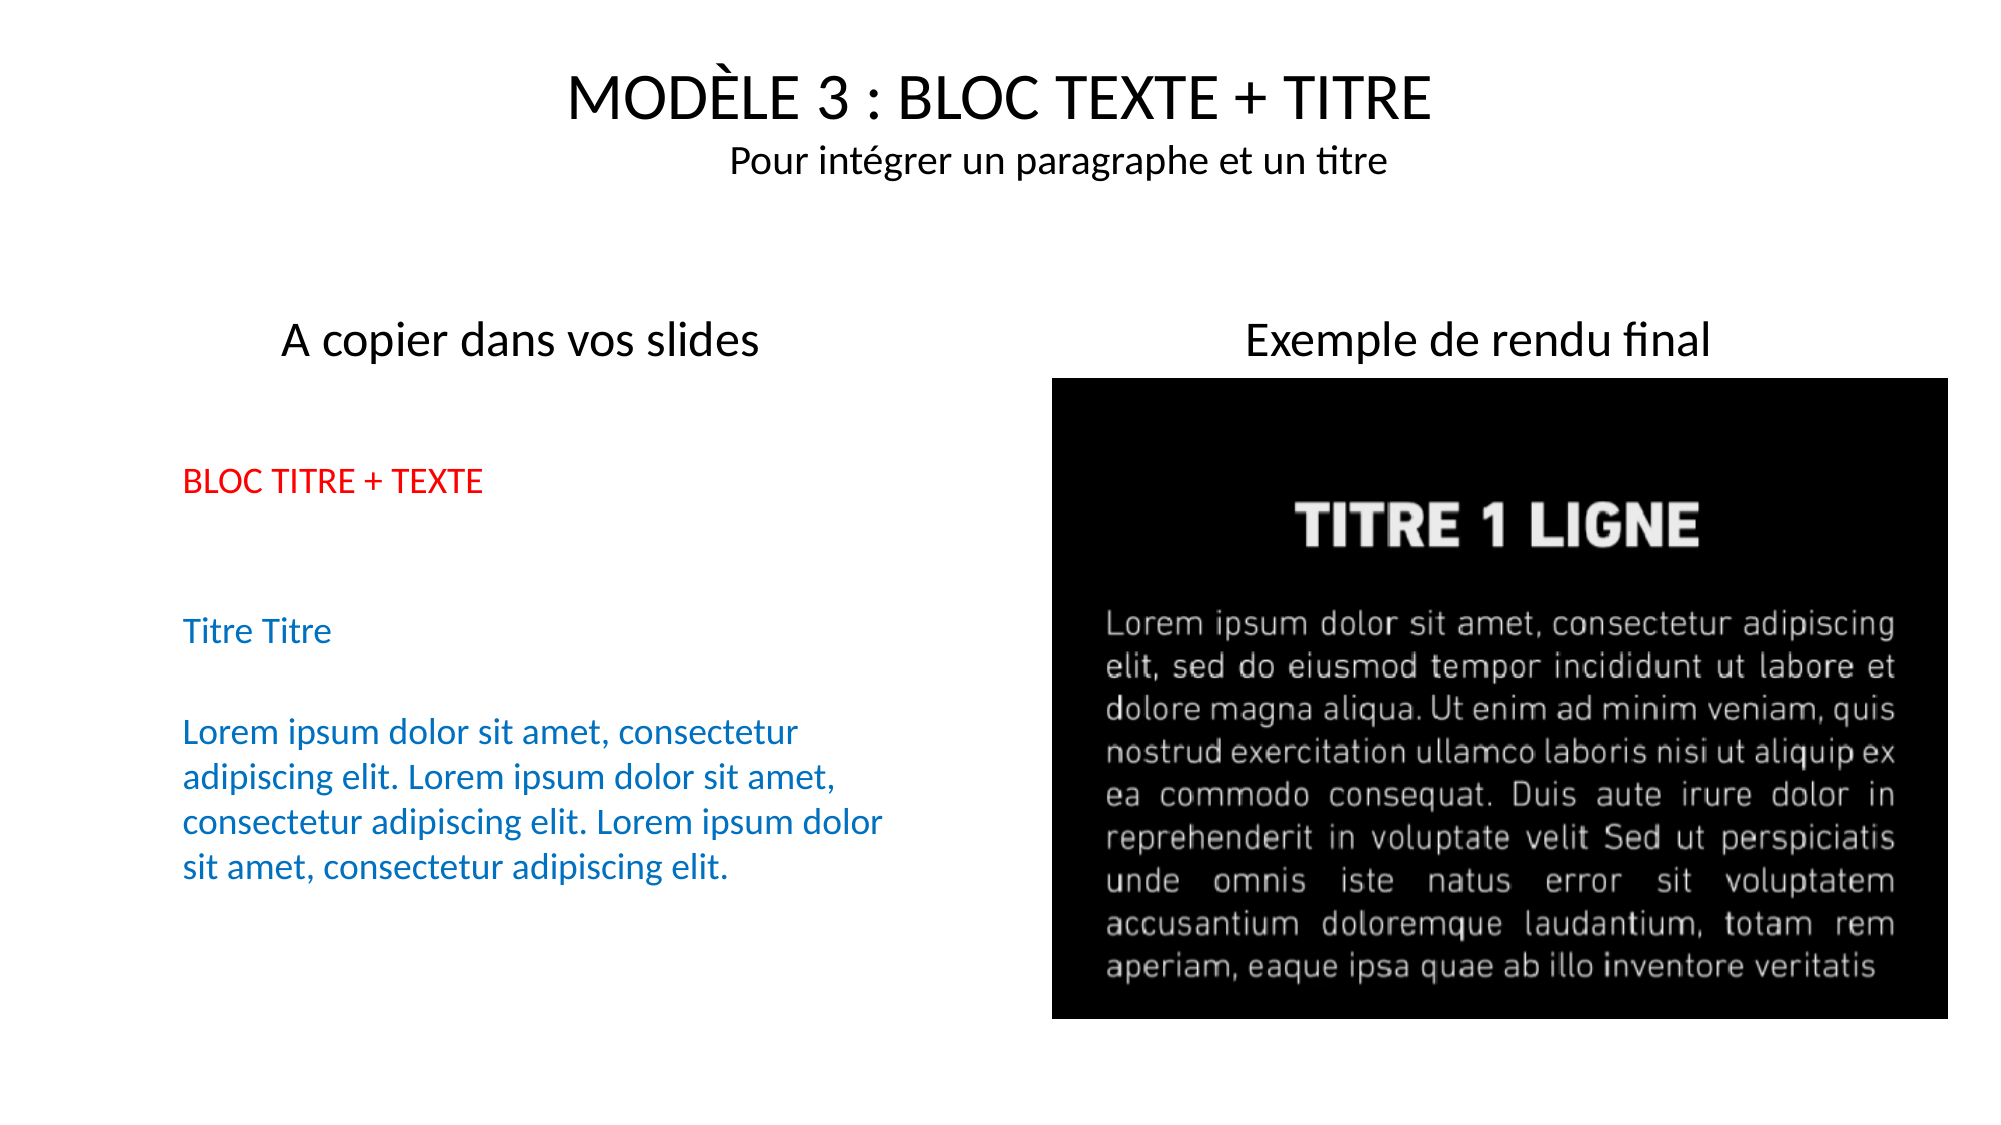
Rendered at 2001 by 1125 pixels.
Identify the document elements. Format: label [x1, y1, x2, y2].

text_box [167, 448, 900, 897]
picture [1052, 378, 1948, 1019]
